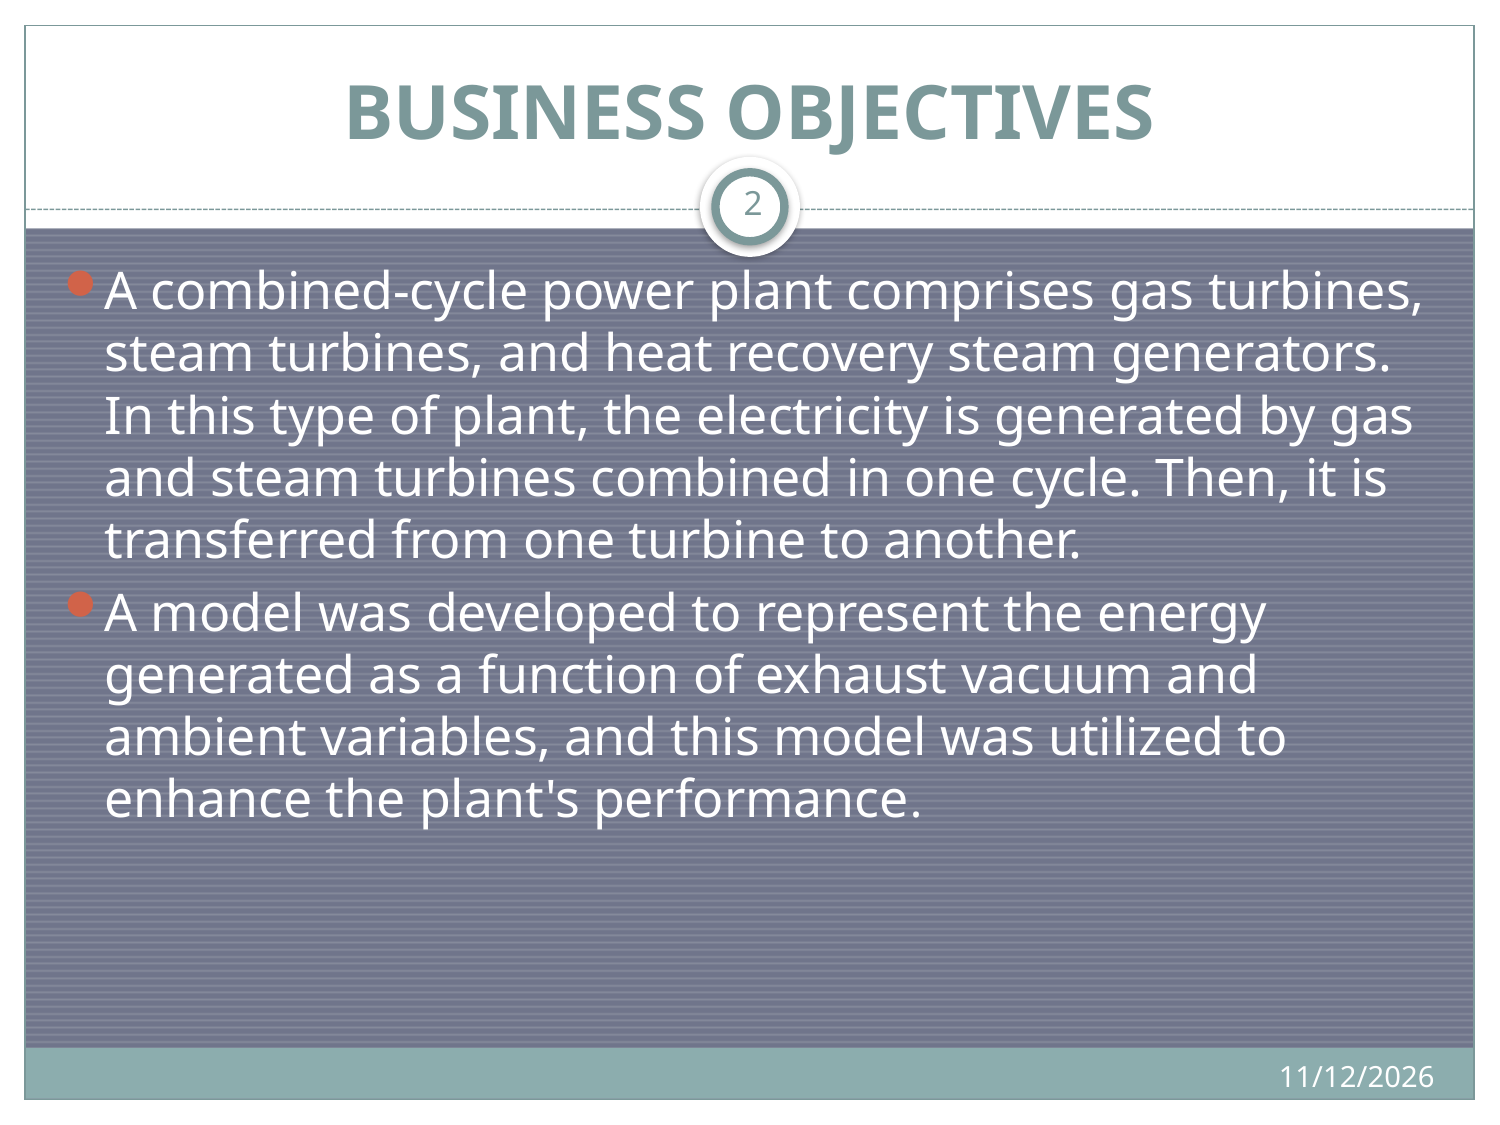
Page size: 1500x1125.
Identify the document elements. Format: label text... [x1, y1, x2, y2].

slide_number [950, 1050, 1450, 1111]
title BUSINESS OBJECTIVES [49, 37, 1450, 162]
slide_number 2 [715, 168, 791, 241]
list A combined-cycle power plant comprises gas turbines, steam turbines, and heat recovery steam generators. In this type of plant, the electricity is generated by gas and steam turbines combined in one cycle. Then, it is transferred from one turbine to another. A model was developed to represent the energy generated as a function of exhaust vacuum and ambient variables, and this model was utilized to enhance the plant's performance. [49, 250, 1445, 1001]
